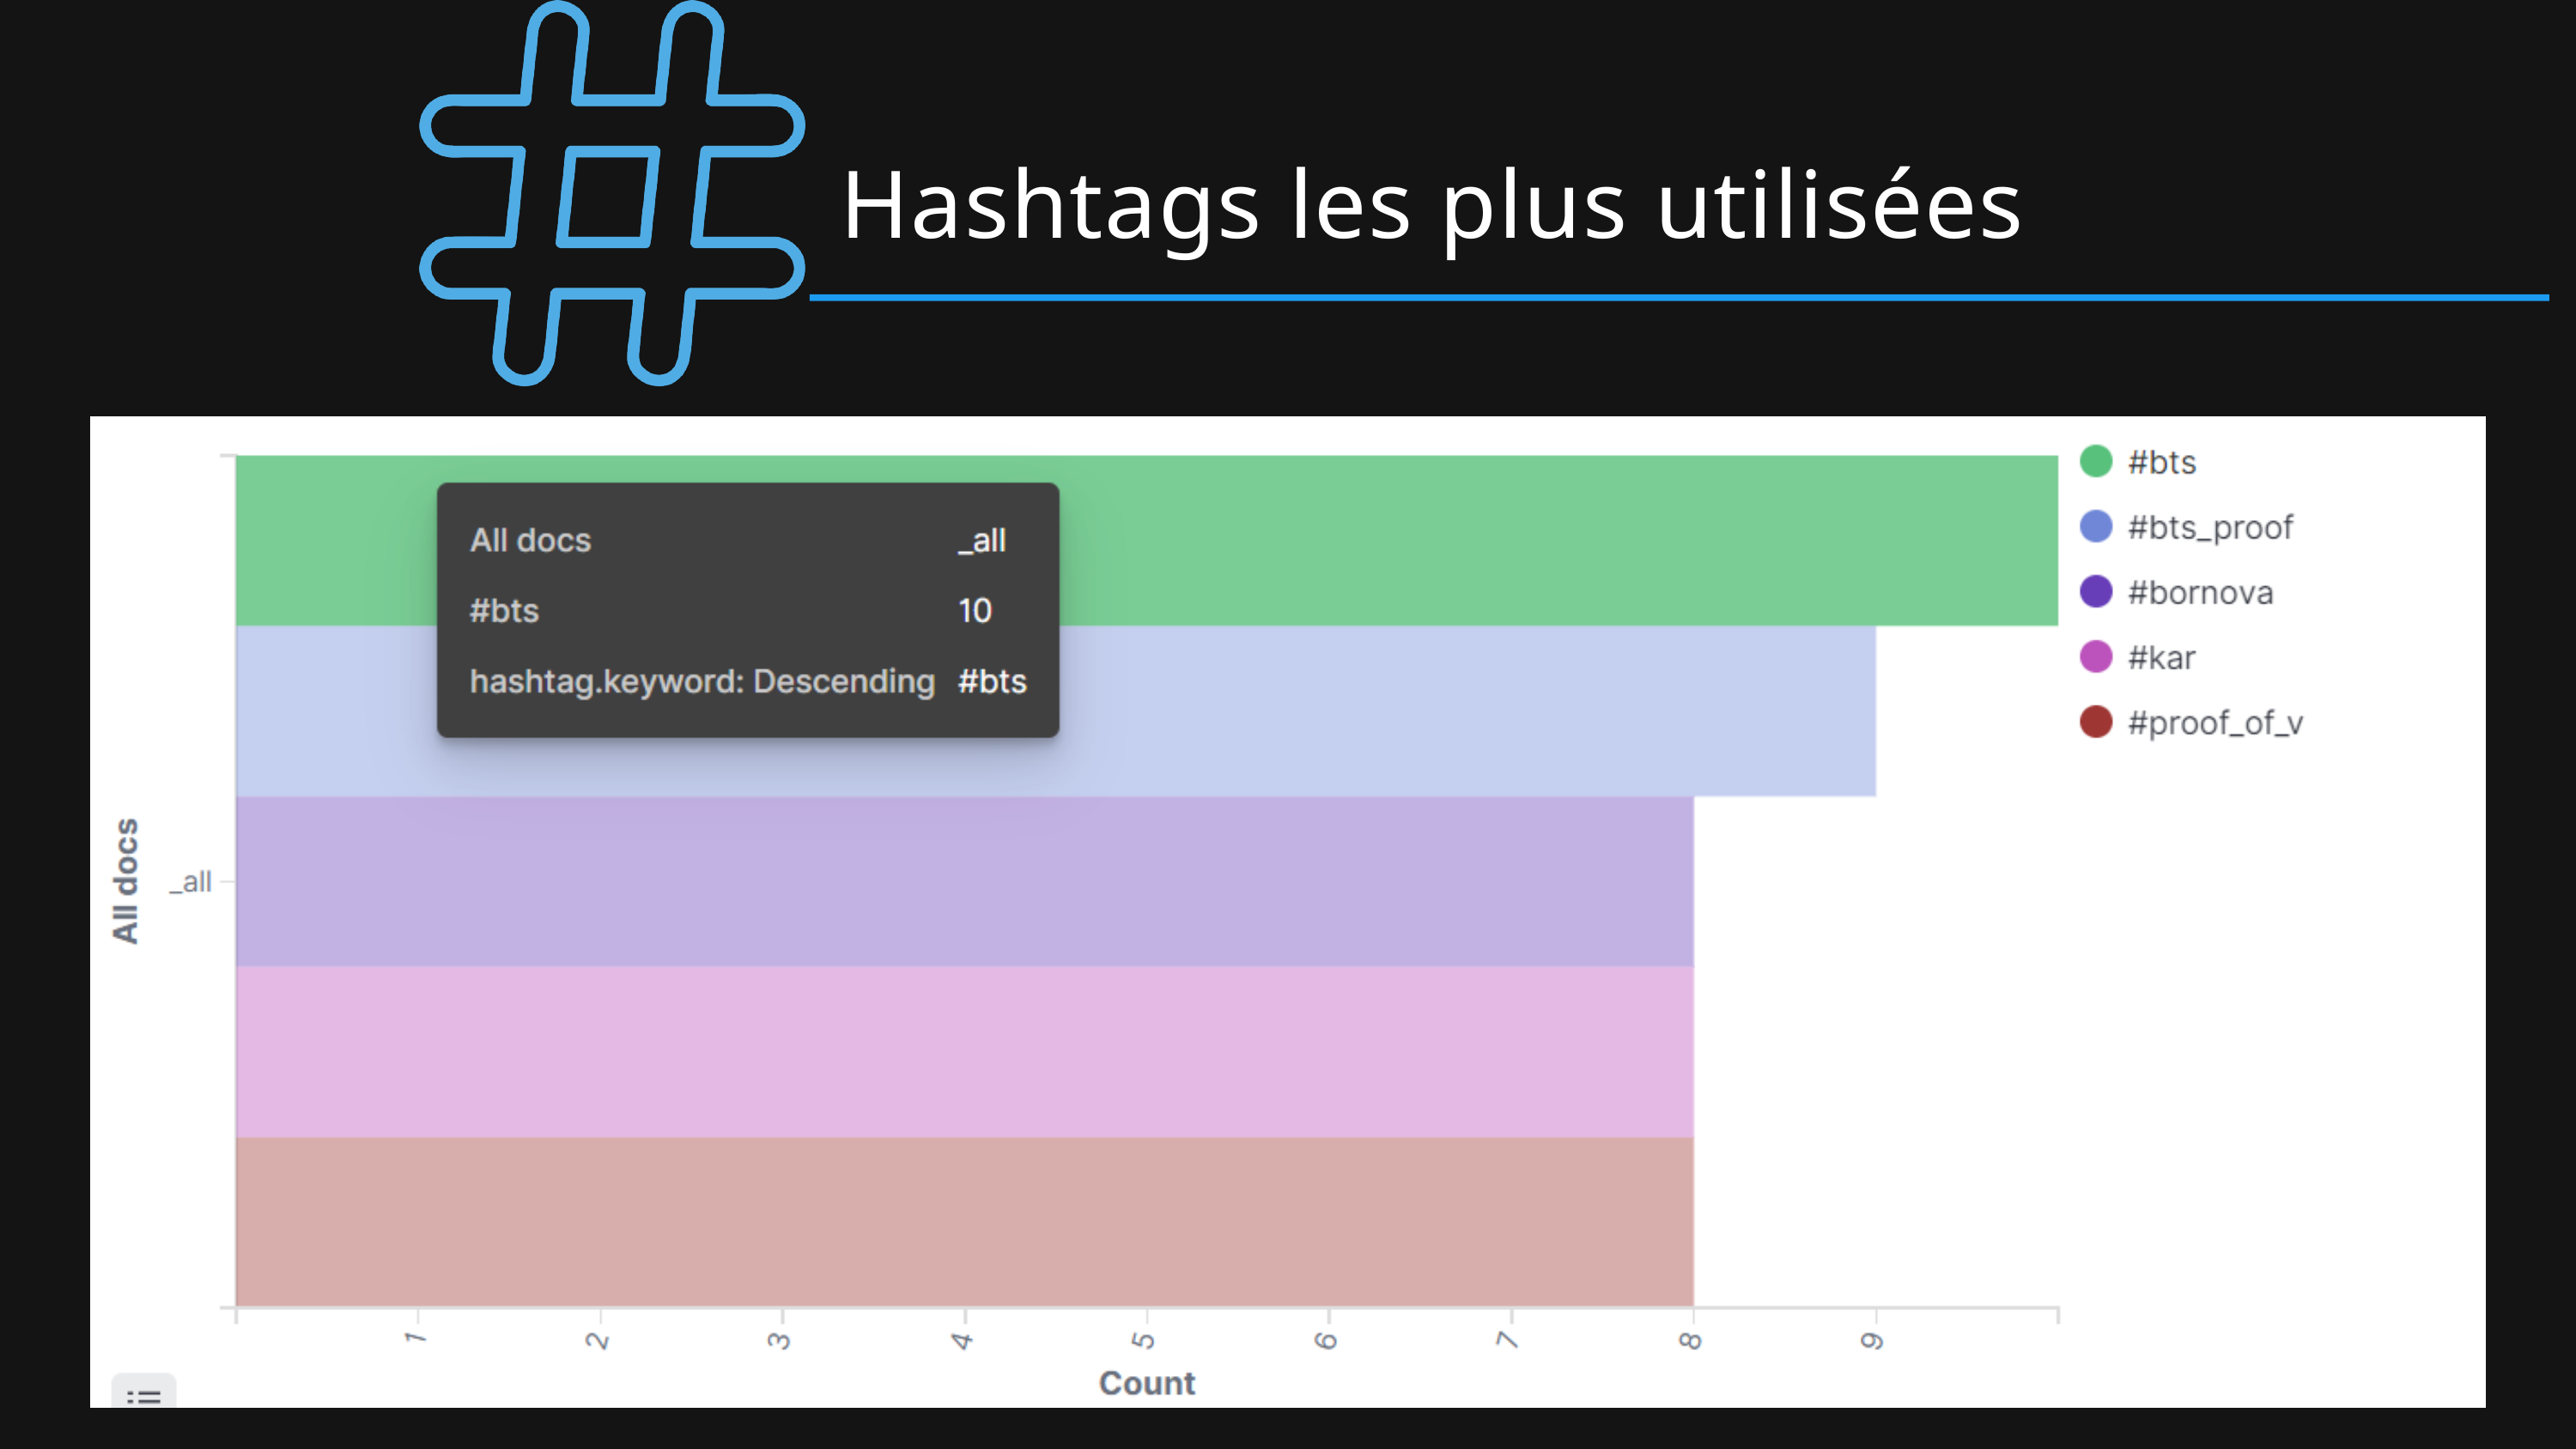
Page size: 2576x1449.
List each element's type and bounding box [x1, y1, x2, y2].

text_box [840, 156, 2432, 341]
picture [89, 415, 2487, 1409]
picture [419, 0, 805, 386]
